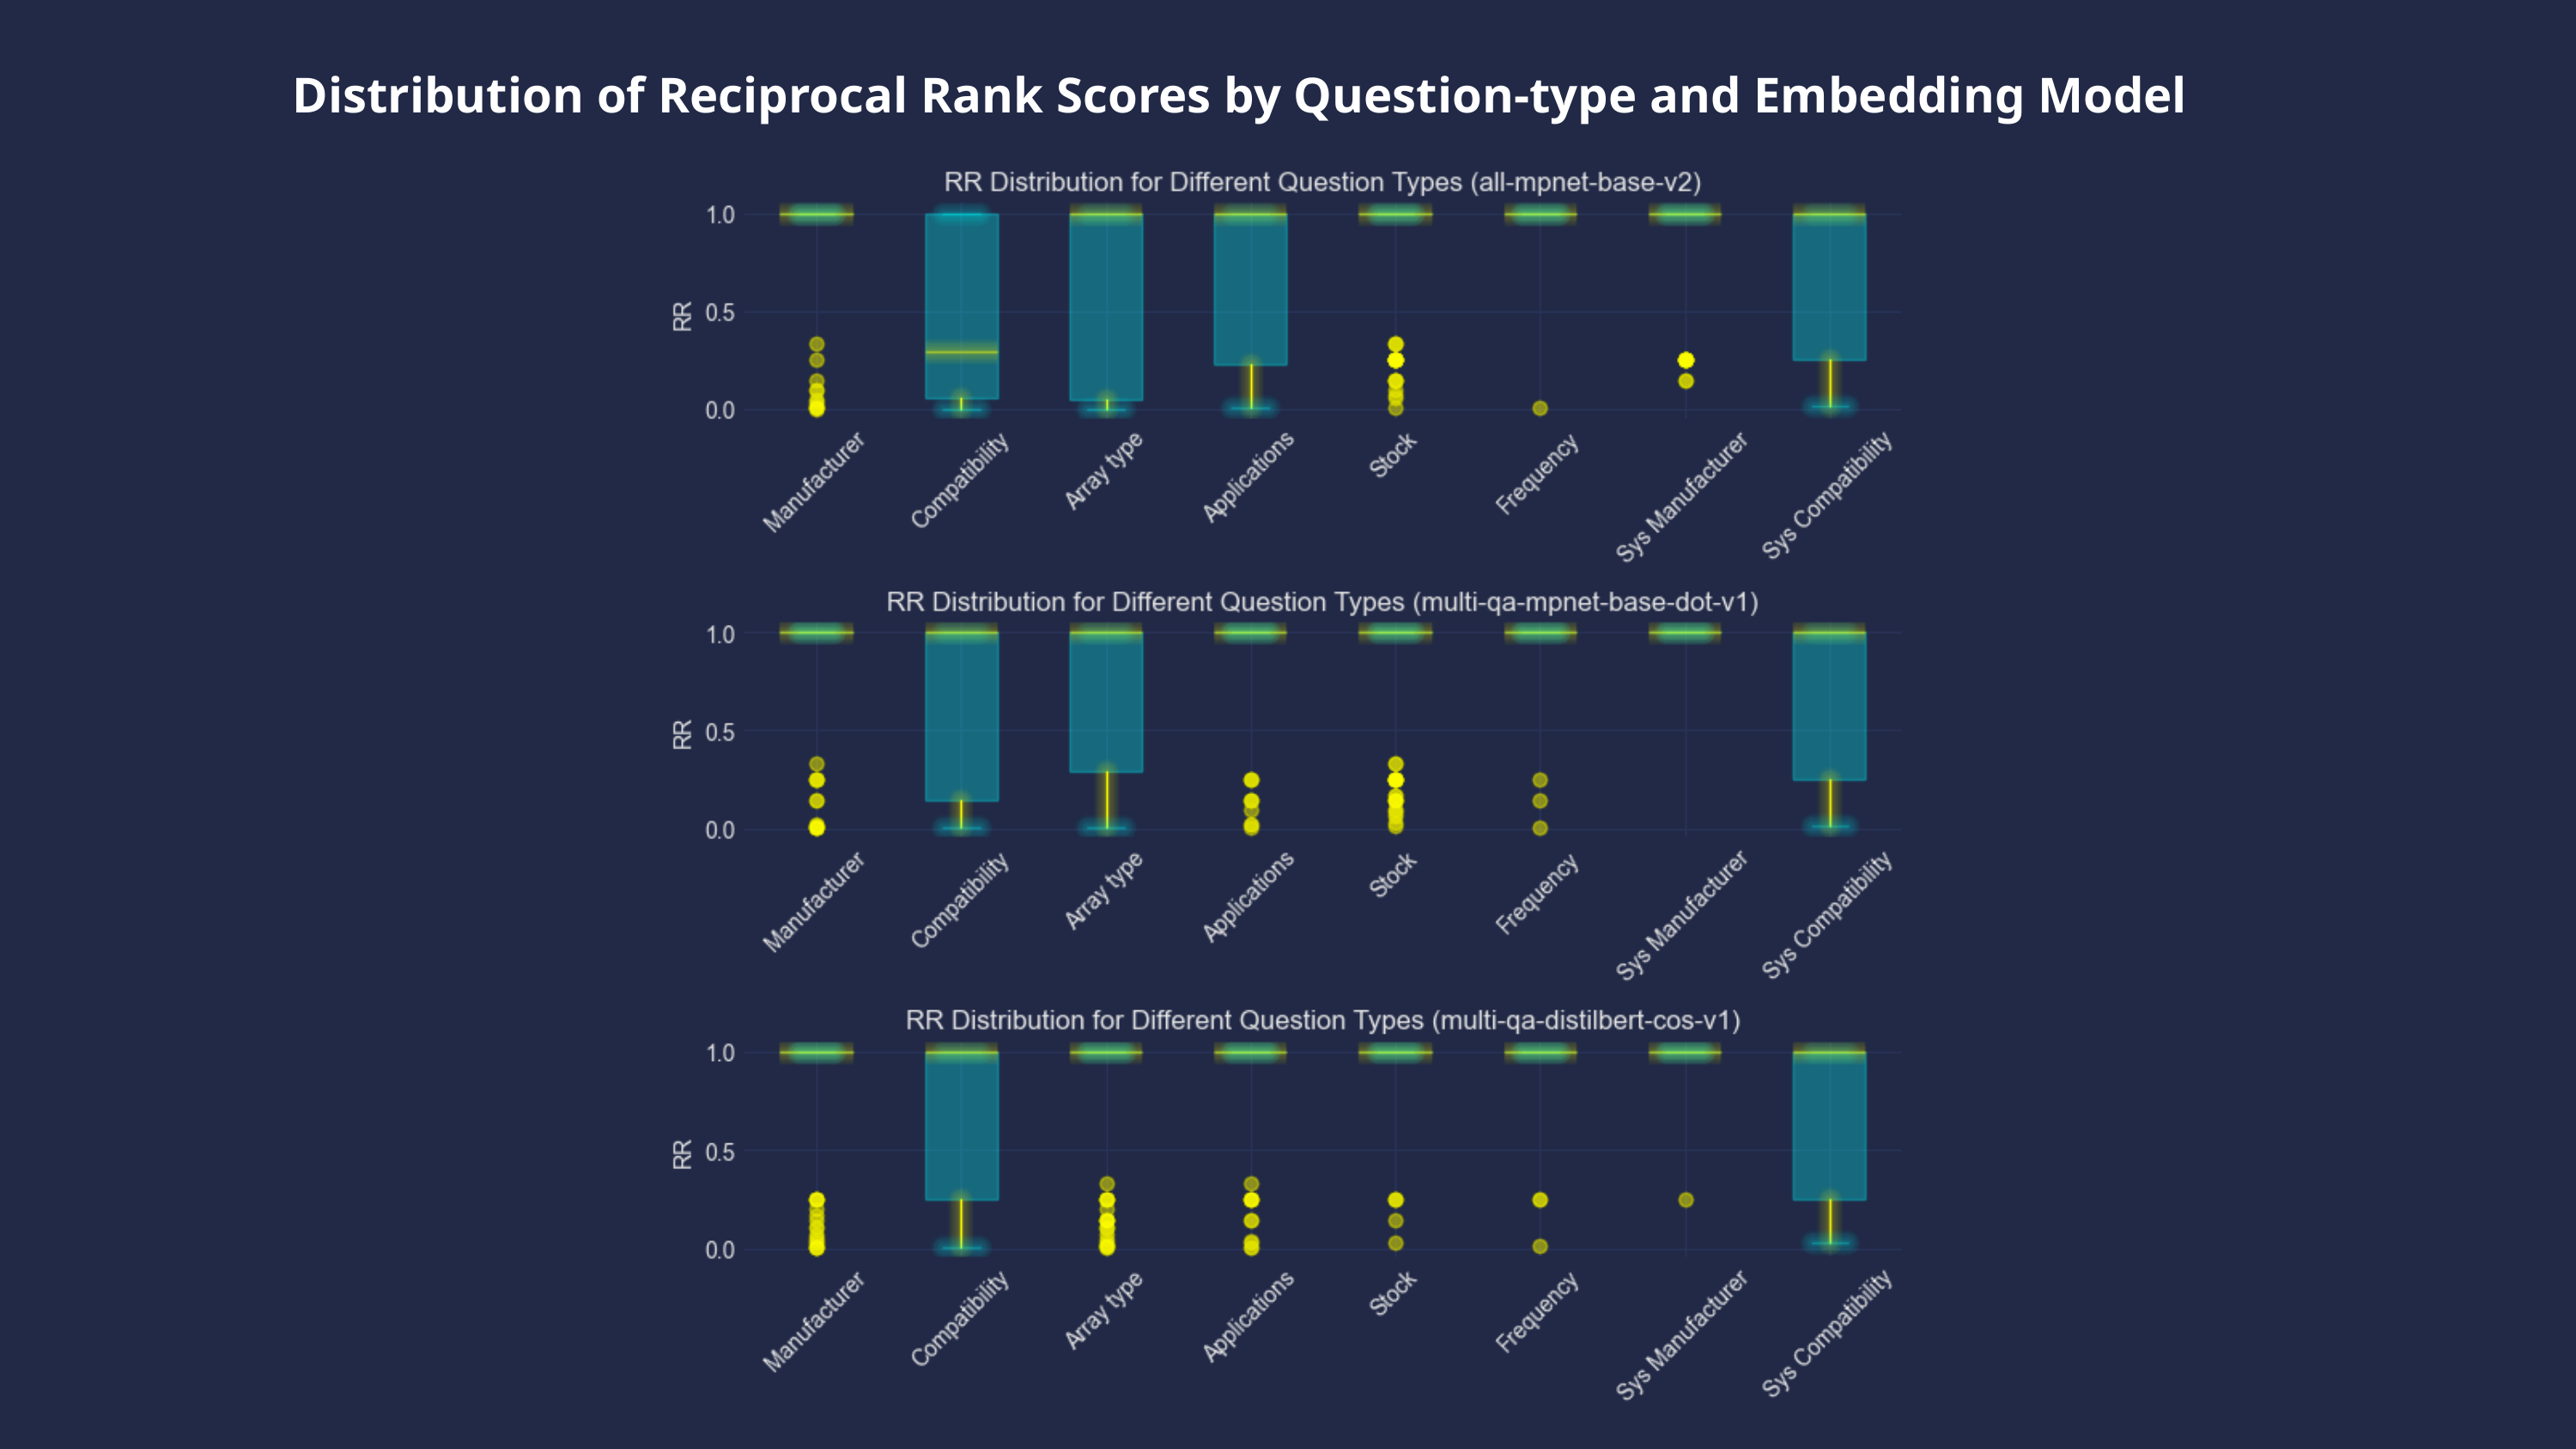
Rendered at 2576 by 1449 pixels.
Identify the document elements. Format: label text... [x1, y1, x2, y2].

picture [658, 156, 1918, 1421]
text_box Distribution of Reciprocal Rank Scores by Question-type and Embedding Model [292, 46, 2466, 123]
